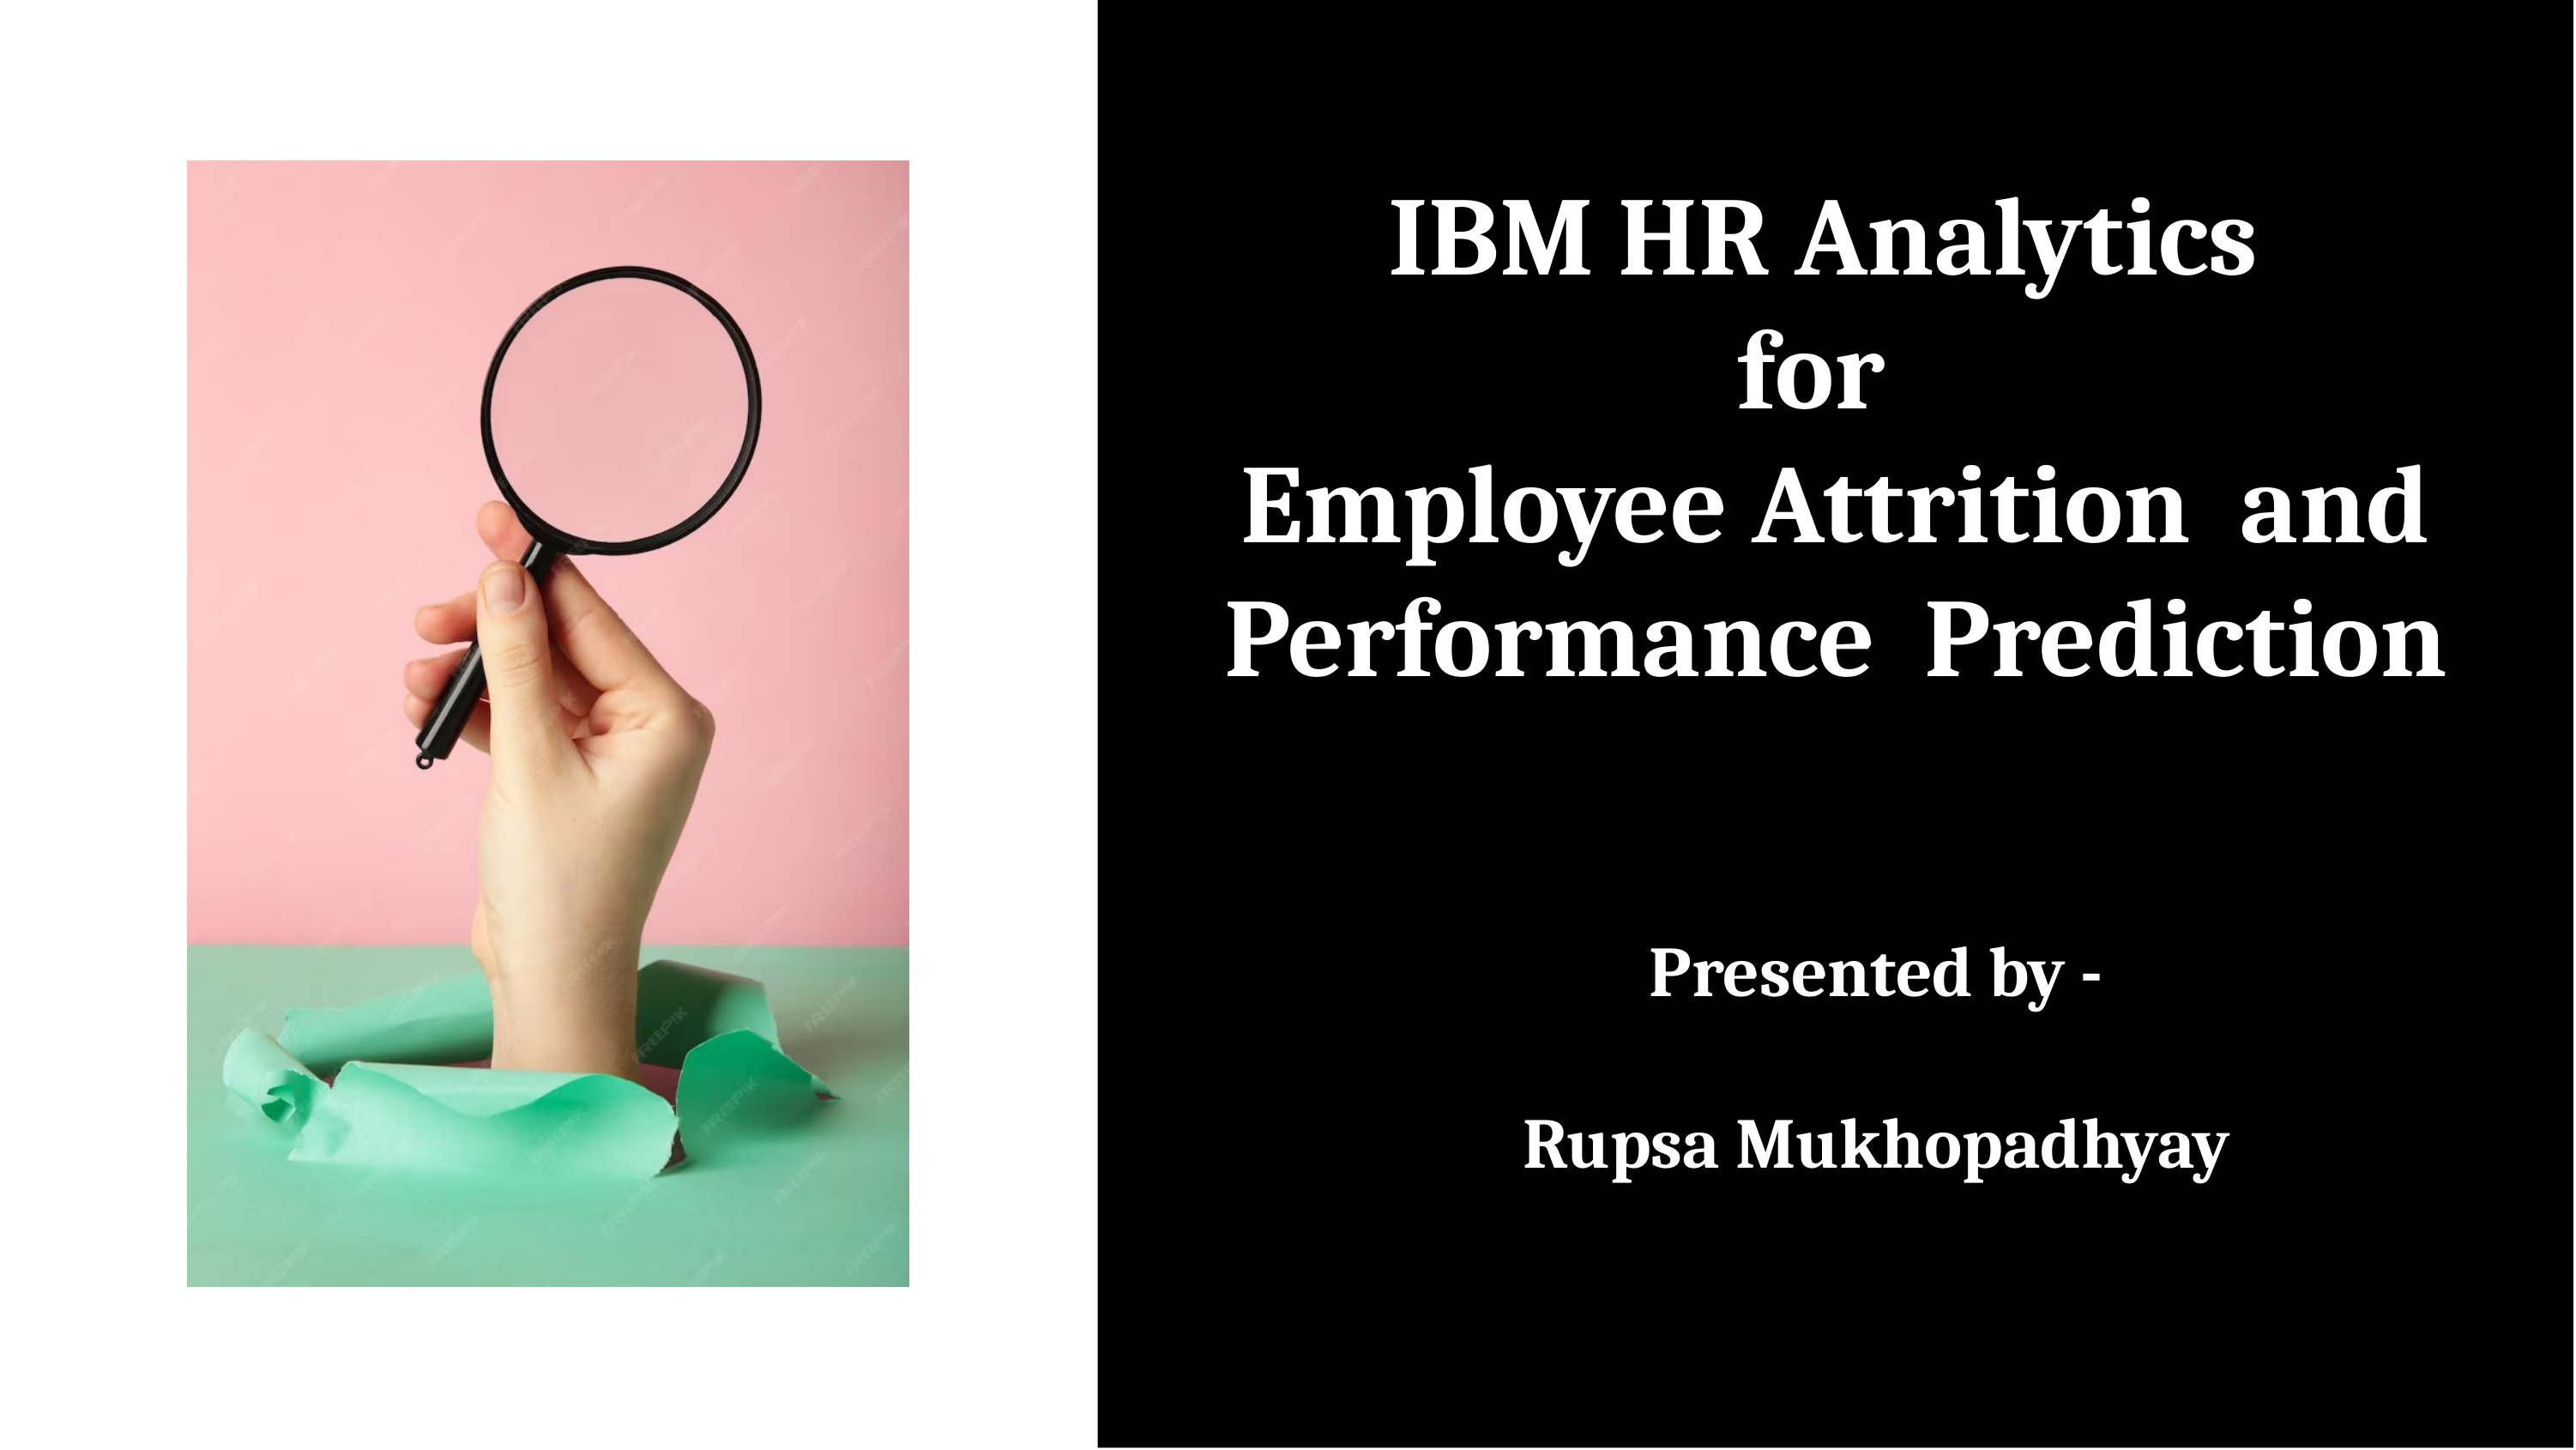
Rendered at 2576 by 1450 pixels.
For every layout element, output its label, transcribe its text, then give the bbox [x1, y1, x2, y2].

text_box IBM HR Analytics for Employee Attrition and Performance Prediction [1173, 160, 2499, 699]
text_box Presented by - Rupsa Mukhopadhyay [1475, 856, 2278, 1165]
text_box [1097, 0, 2573, 1448]
picture [187, 160, 909, 1288]
